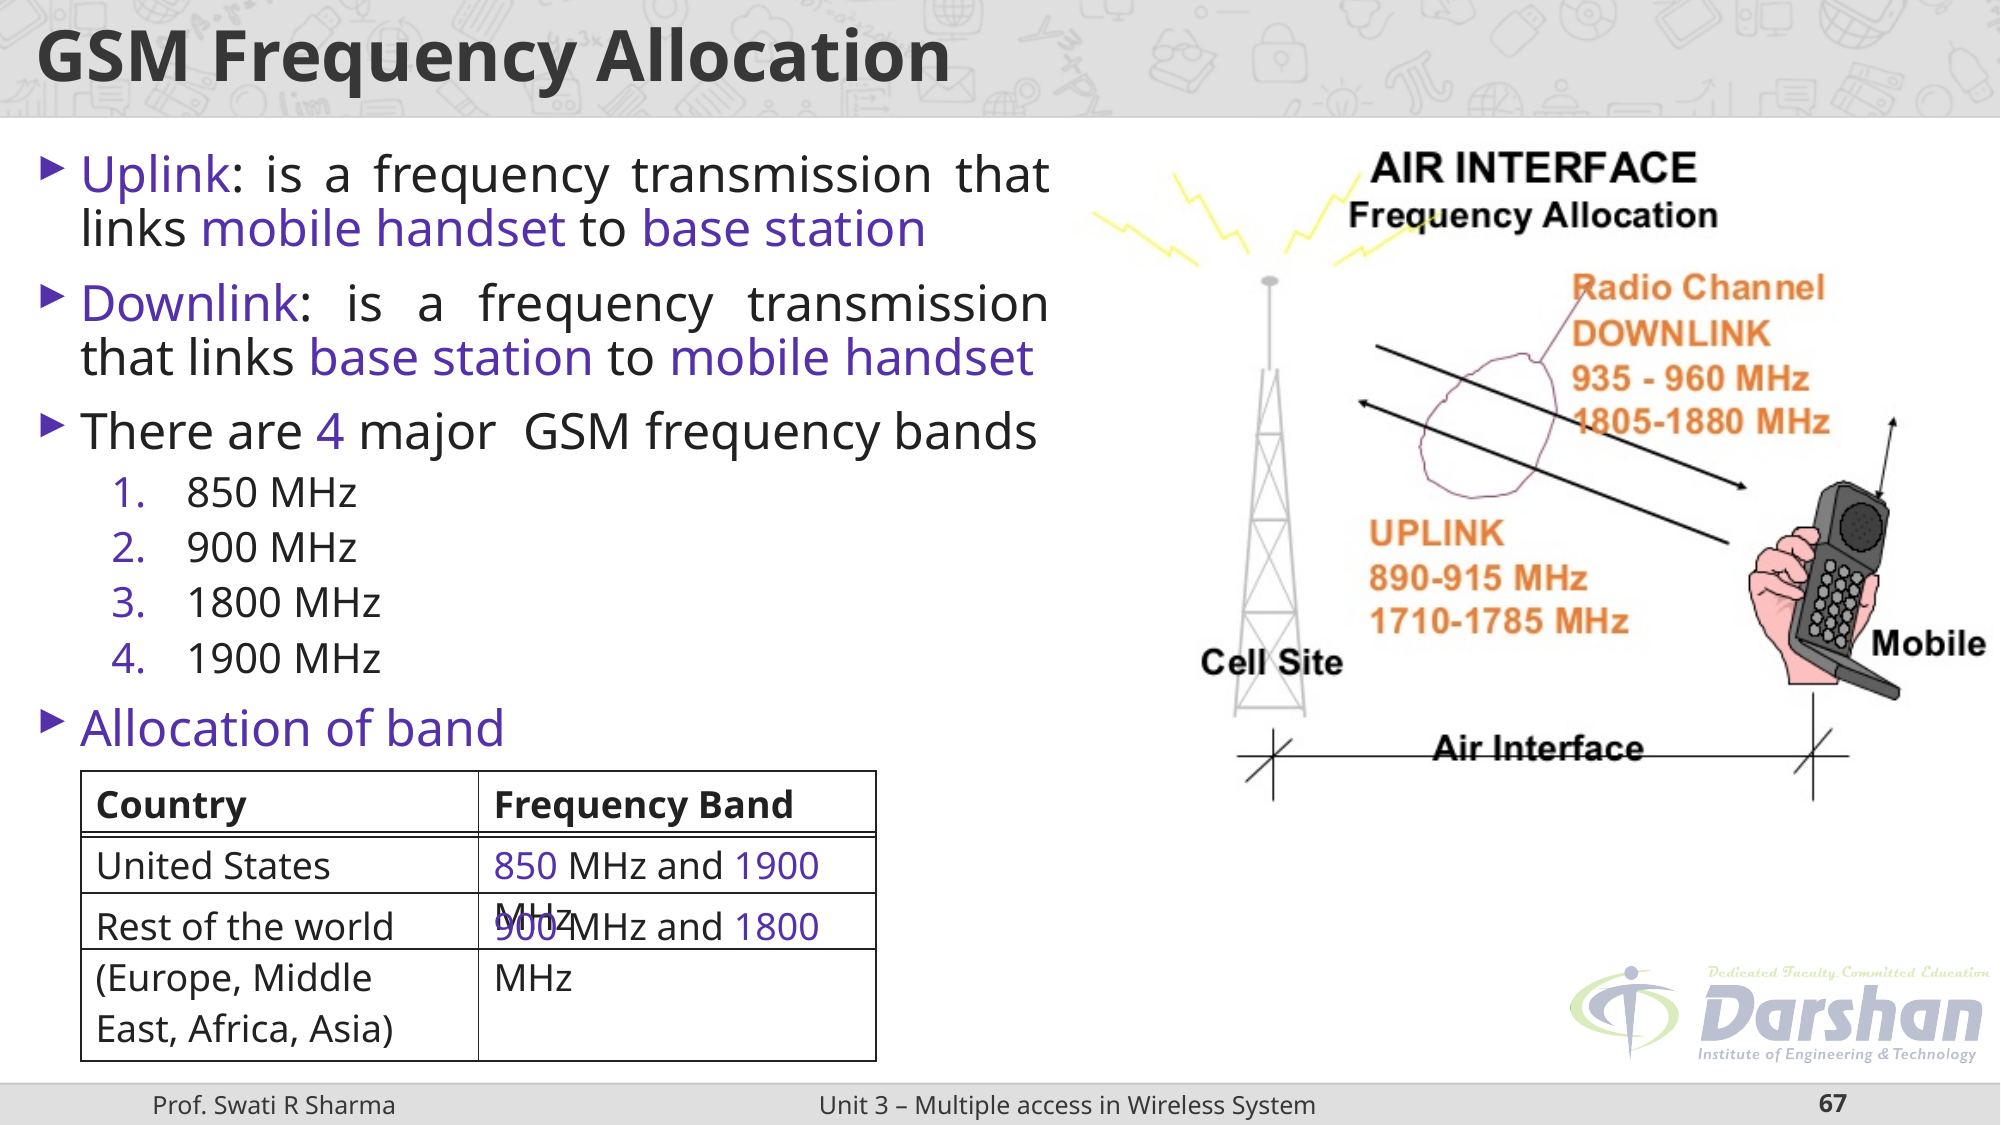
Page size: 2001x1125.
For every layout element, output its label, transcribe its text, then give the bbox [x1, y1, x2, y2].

table_header 850 MHz and 1900 MHz [479, 833, 875, 892]
table_header Frequency Band [479, 772, 875, 831]
table_header In soft handoff, at least one of the links is kept when radio links are added and removed to the mobile station. [1570, 966, 1990, 1063]
table_header United States [82, 833, 478, 892]
title GSM Frequency Allocation [0, 0, 2000, 117]
table_header Rest of the world (Europe, Middle East, Africa, Asia) [82, 894, 478, 1060]
list Uplink: is a frequency transmission that links mobile handset to base station Downlink: is a frequency transmission that links base station to mobile handset There are 4 major GSM frequency bands 850 MHz 900 MHz 1800 MHz 1900 MHz Allocation of band [21, 141, 1066, 1059]
table_header Country [82, 772, 478, 831]
picture [1065, 141, 2000, 807]
table_header 900 MHz and 1800 MHz [479, 894, 875, 1060]
